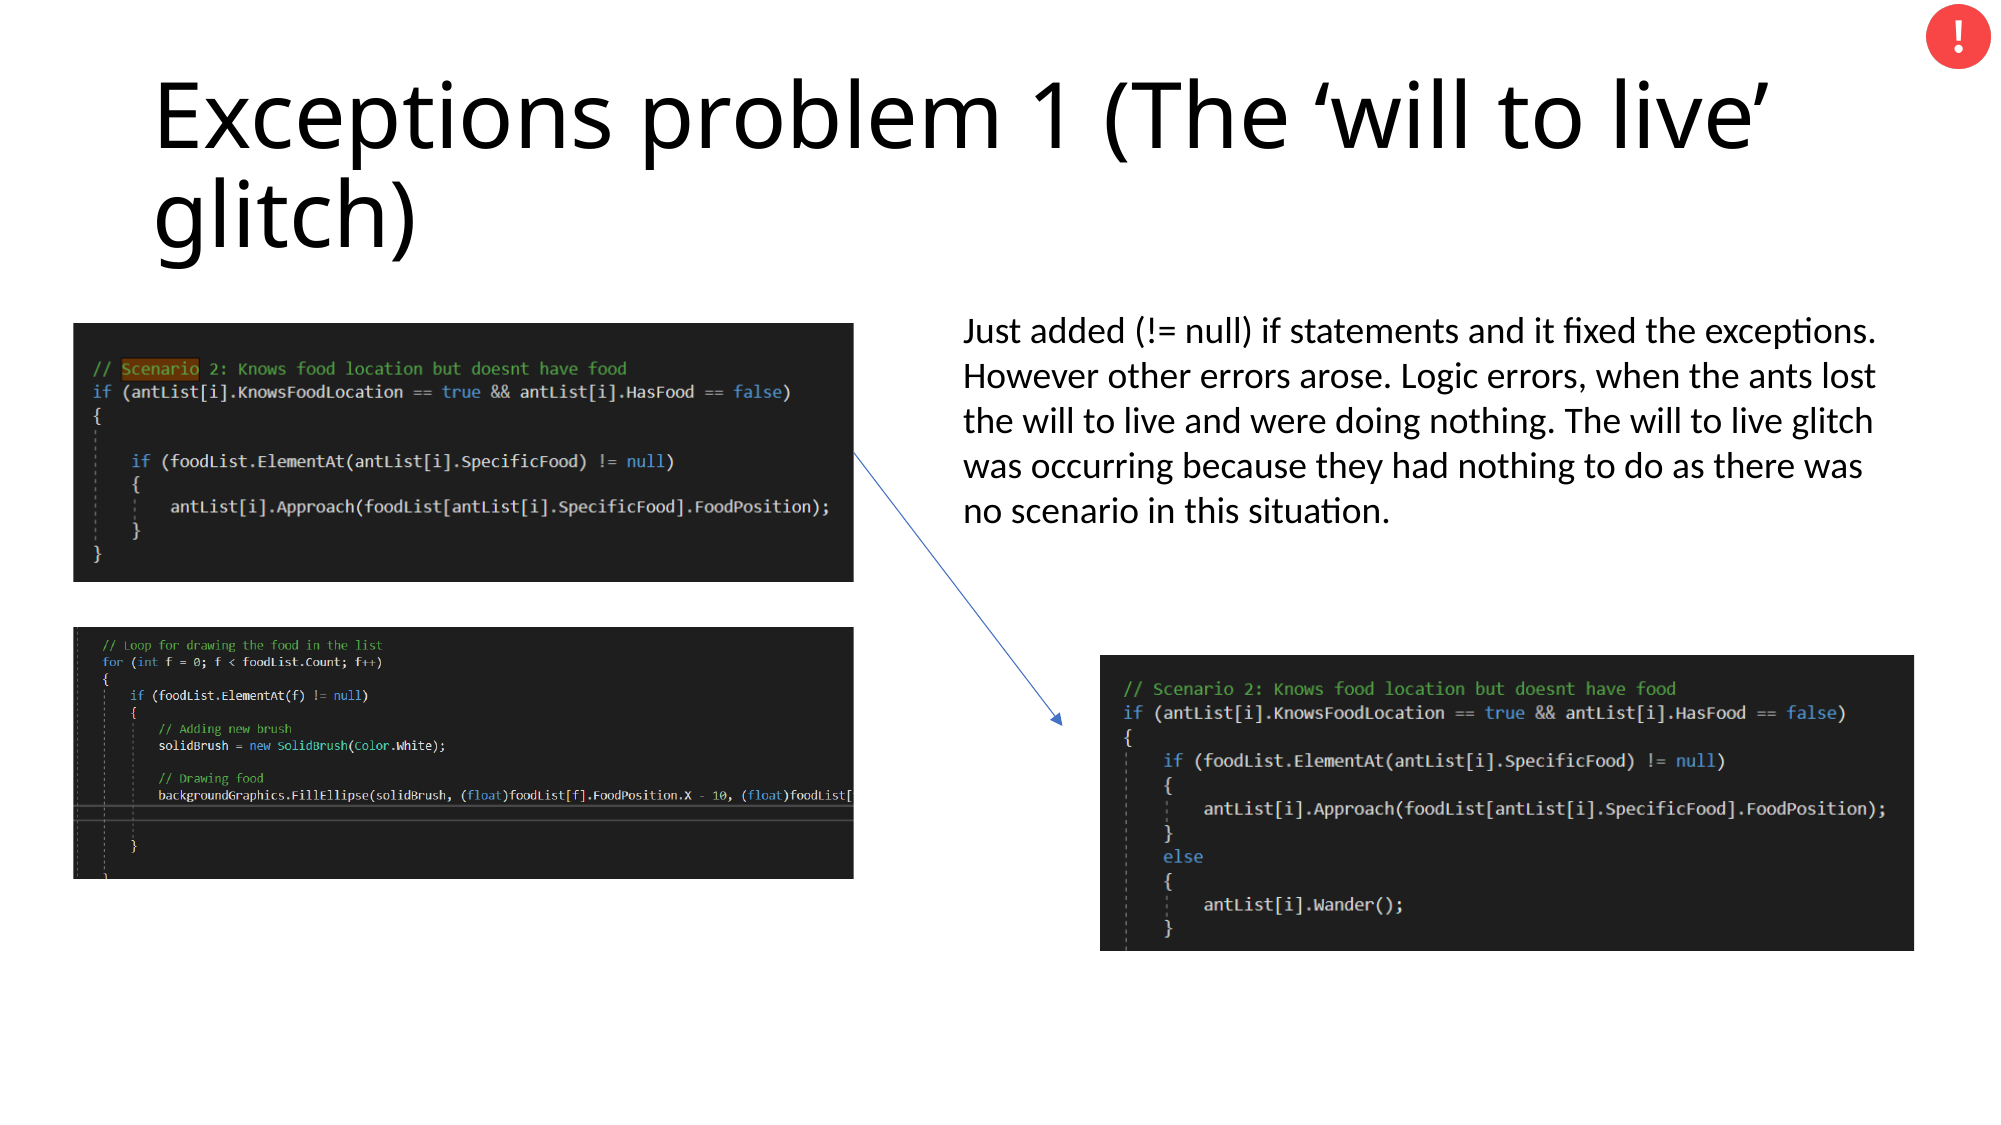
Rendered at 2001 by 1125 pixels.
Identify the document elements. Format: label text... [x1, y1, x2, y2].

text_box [853, 452, 1063, 726]
text_box Just added (!= null) if statements and it fixed the exceptions. However other errors arose. Logic errors, when the ants lost the will to live and were doing nothing. The will to live glitch was occurring because they had nothing to do as there was no scenario in this situation. [948, 253, 1927, 539]
title Exceptions problem 1 (The ‘will to live’ glitch) [137, 59, 1863, 278]
picture [1099, 655, 1915, 951]
picture [73, 627, 854, 879]
picture [73, 323, 854, 582]
picture [1926, 4, 1991, 69]
